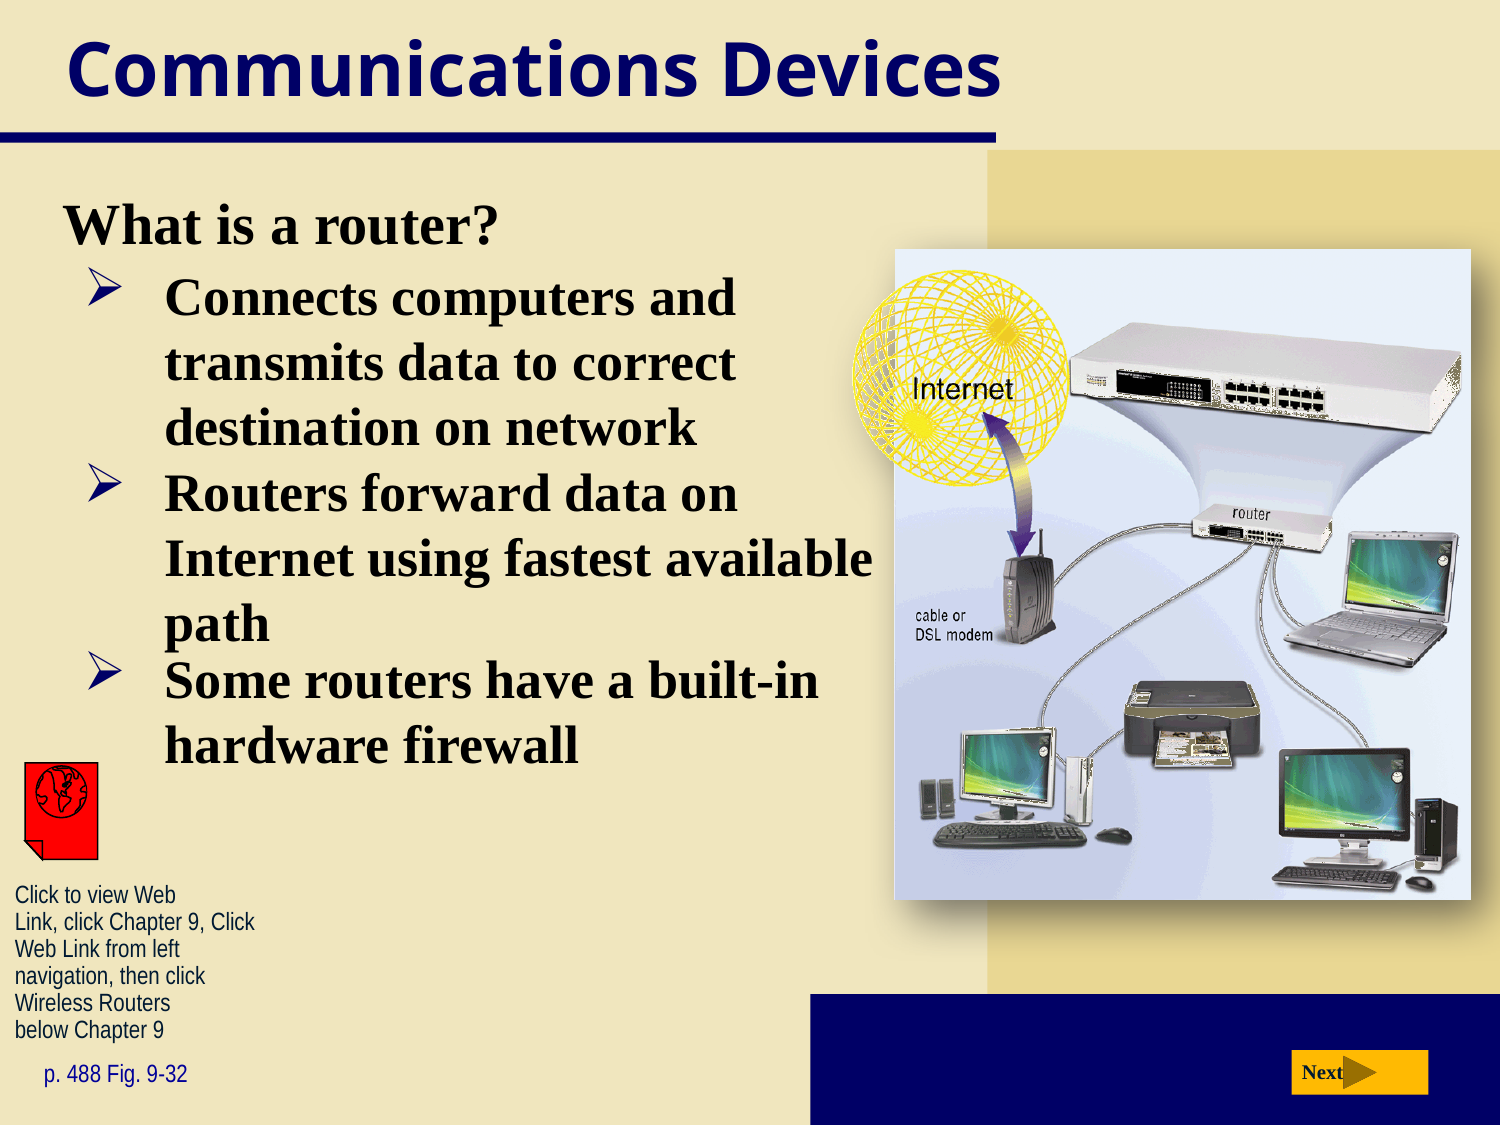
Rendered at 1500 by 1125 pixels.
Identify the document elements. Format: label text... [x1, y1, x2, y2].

text_box Routers forward data on Internet using fastest available path [50, 449, 820, 637]
text_box Connects computers and transmits data to correct destination on network [50, 253, 829, 449]
text_box p. 488 Fig. 9-32 [29, 1050, 284, 1095]
picture [836, 249, 1472, 901]
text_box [1286, 1049, 1429, 1095]
text_box Some routers have a built-in hardware firewall [50, 637, 820, 850]
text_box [0, 762, 326, 976]
list What is a router? [47, 178, 1457, 276]
title Communications Devices [49, 0, 1459, 133]
